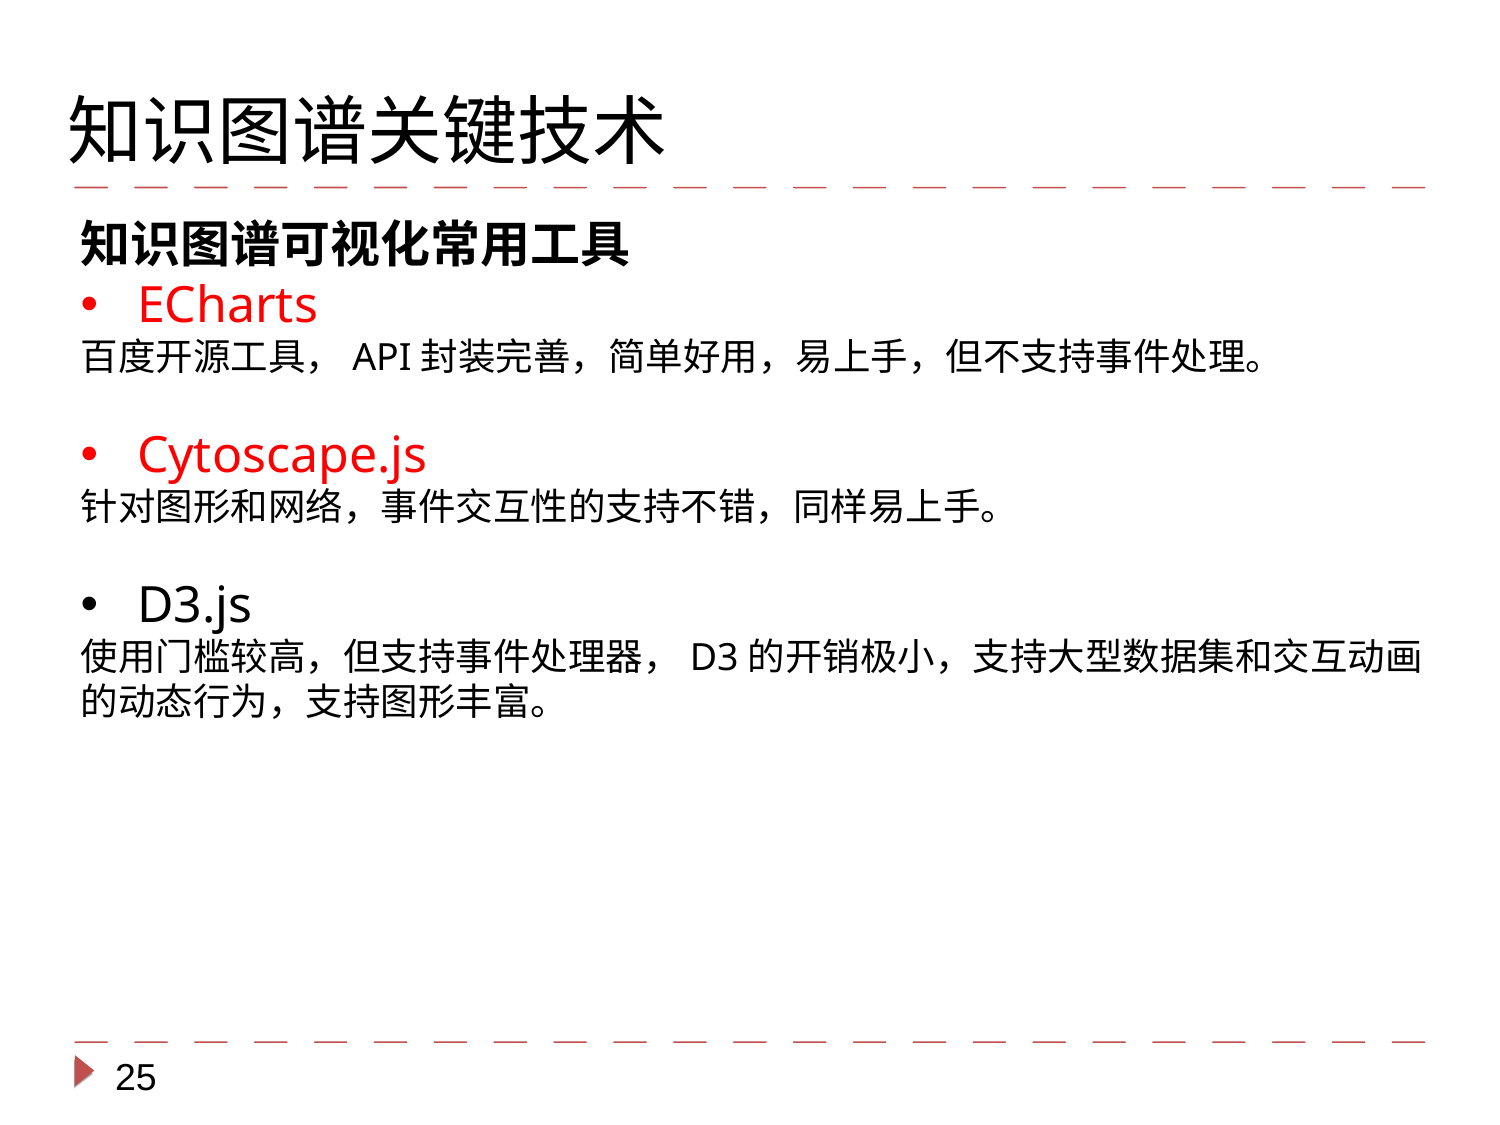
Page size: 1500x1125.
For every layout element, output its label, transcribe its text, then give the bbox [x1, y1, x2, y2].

text_box 知识图谱可视化常用工具 ECharts 百度开源工具，API封装完善，简单好用，易上手，但不支持事件处理。 Cytoscape.js 针对图形和网络，事件交互性的支持不错，同样易上手。 D3.js 使用门槛较高，但支持事件处理器，D3的开销极小，支持大型数据集和交互动画的动态行为，支持图形丰富。 [65, 205, 1466, 866]
text_box 知识图谱关键技术 [53, 19, 1391, 182]
text_box 25 [100, 1045, 425, 1106]
